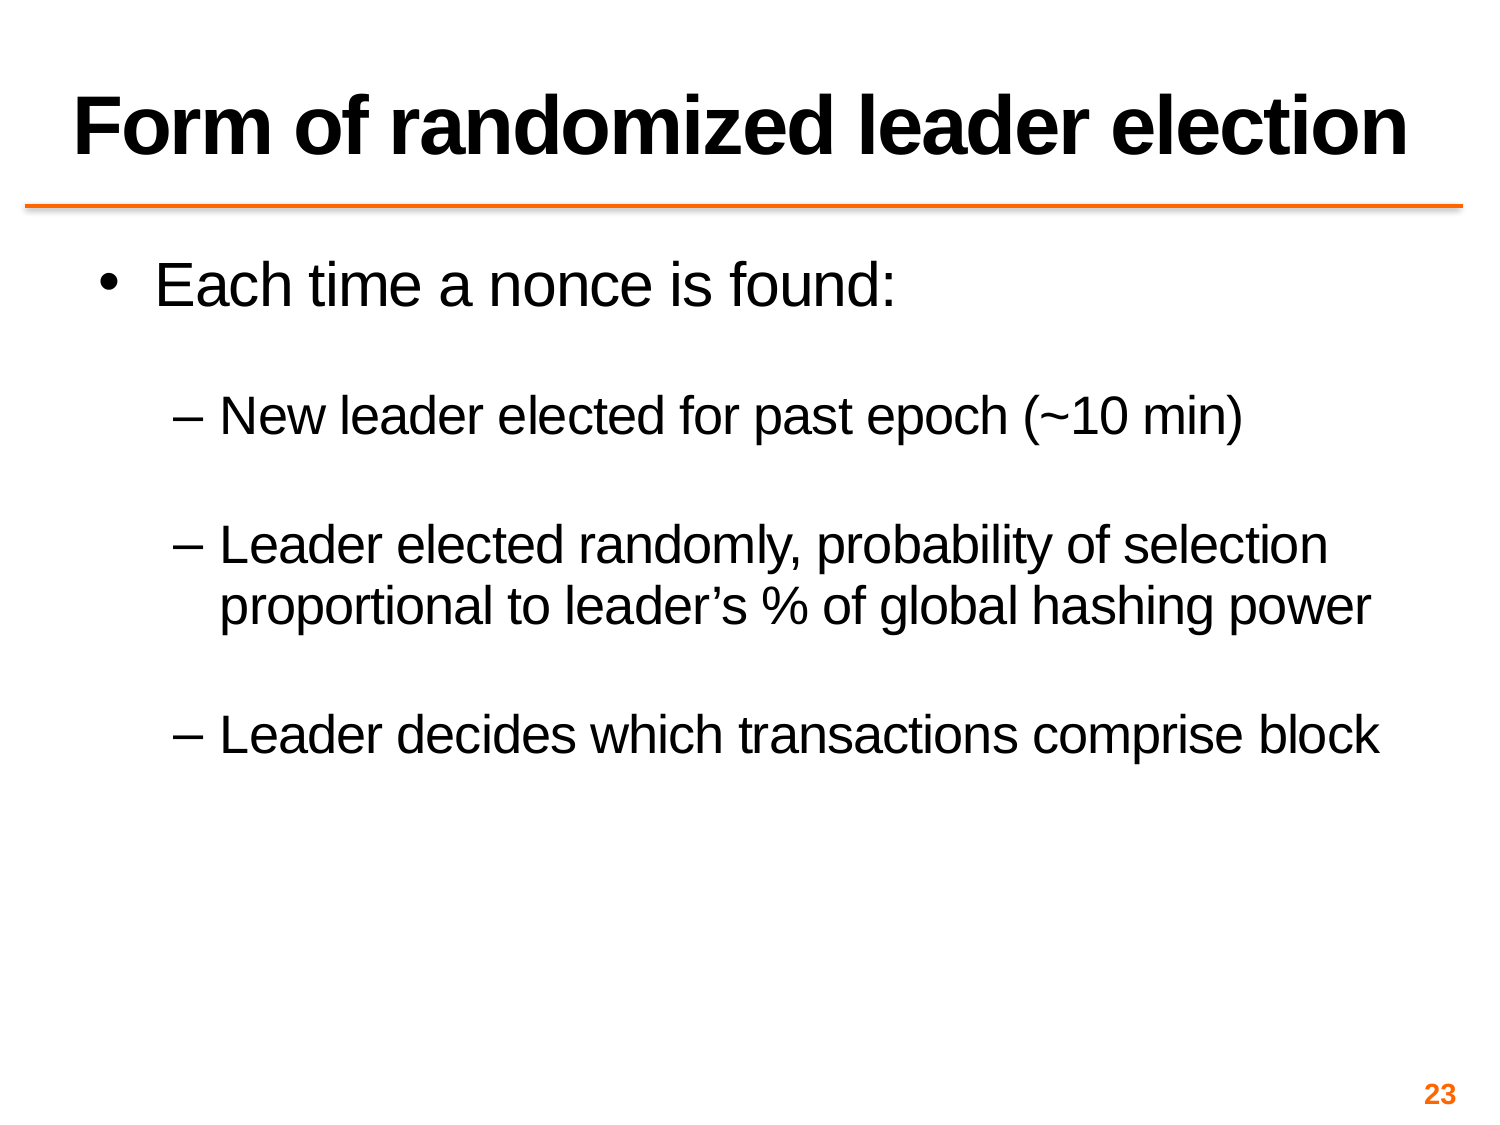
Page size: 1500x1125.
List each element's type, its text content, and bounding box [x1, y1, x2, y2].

list Each time a nonce is found: New leader elected for past epoch (~10 min) Leader elected randomly, probability of selection proportional to leader’s % of global hashing power Leader decides which transactions comprise block [92, 237, 1500, 1076]
slide_number 23 [1112, 1074, 1463, 1110]
title Form of randomized leader election [57, 2, 1463, 178]
